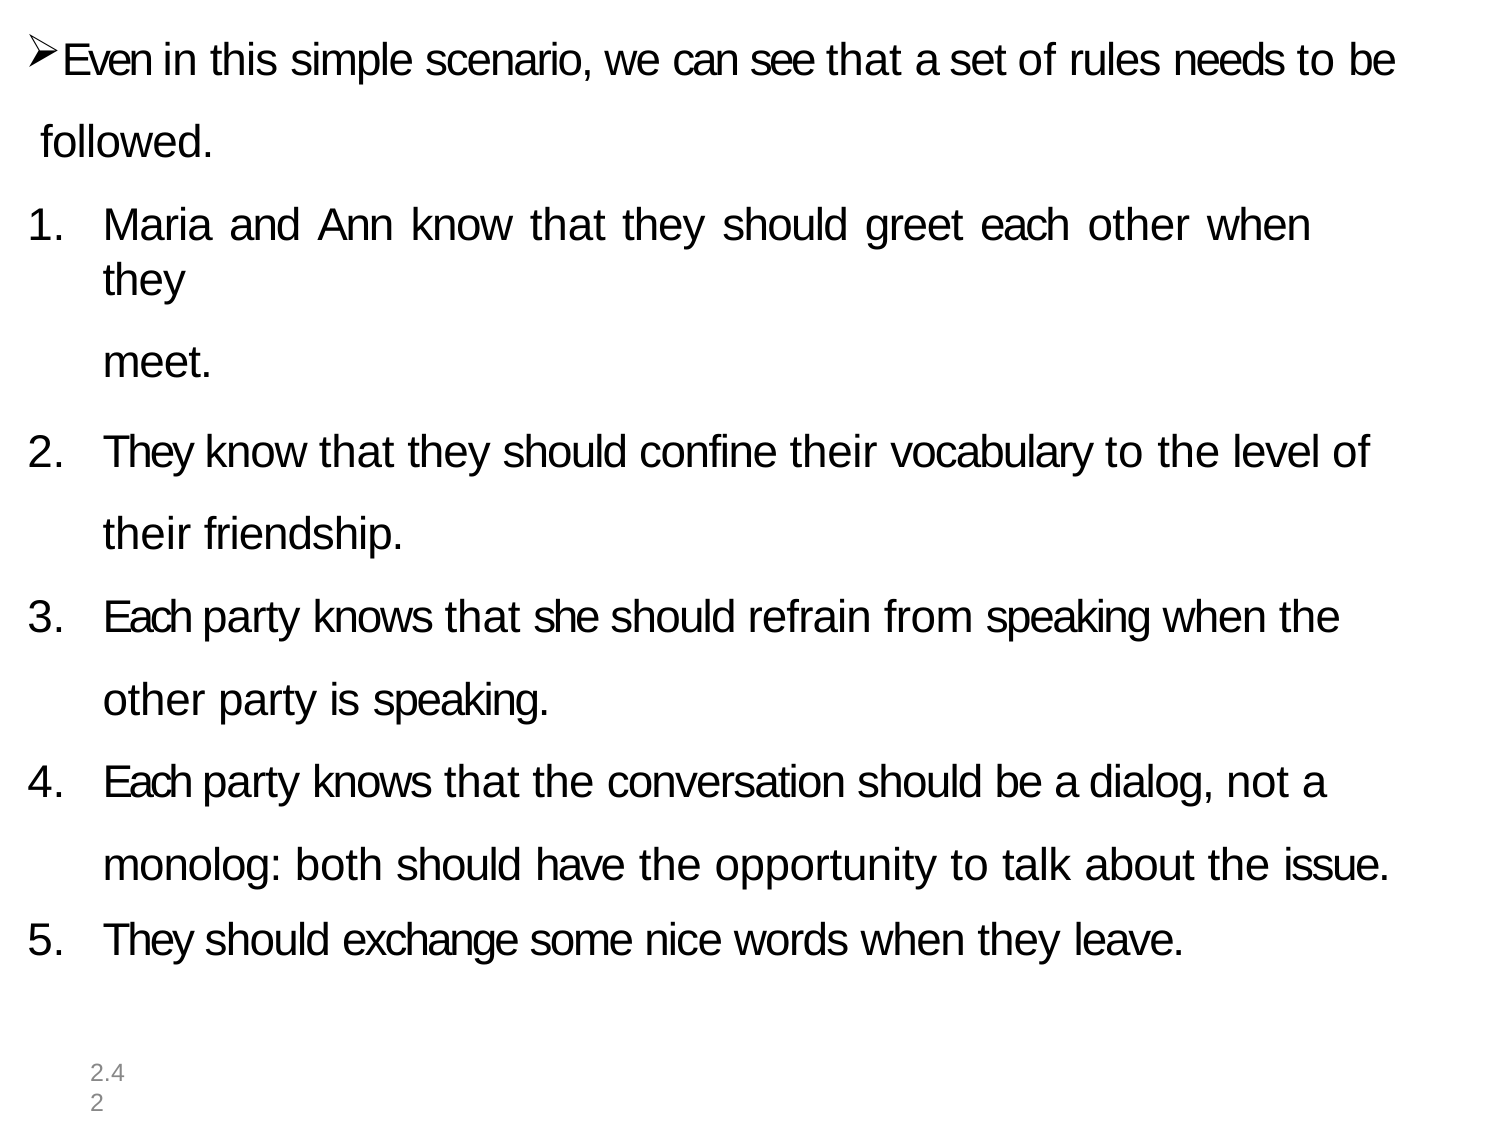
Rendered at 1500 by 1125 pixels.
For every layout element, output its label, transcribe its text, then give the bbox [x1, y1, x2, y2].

text_box 2.42 [87, 1054, 137, 1117]
text_box Even in this simple scenario, we can see that a set of rules needs to be followed. Maria and Ann know that they should greet each other when they meet. They know that they should confine their vocabulary to the level of their friendship. Each party knows that she should refrain from speaking when the other party is speaking. Each party knows that the conversation should be a dialog, not a monolog: both should have the opportunity to talk about the issue. They should exchange some nice words when they leave. [25, 0, 1401, 965]
